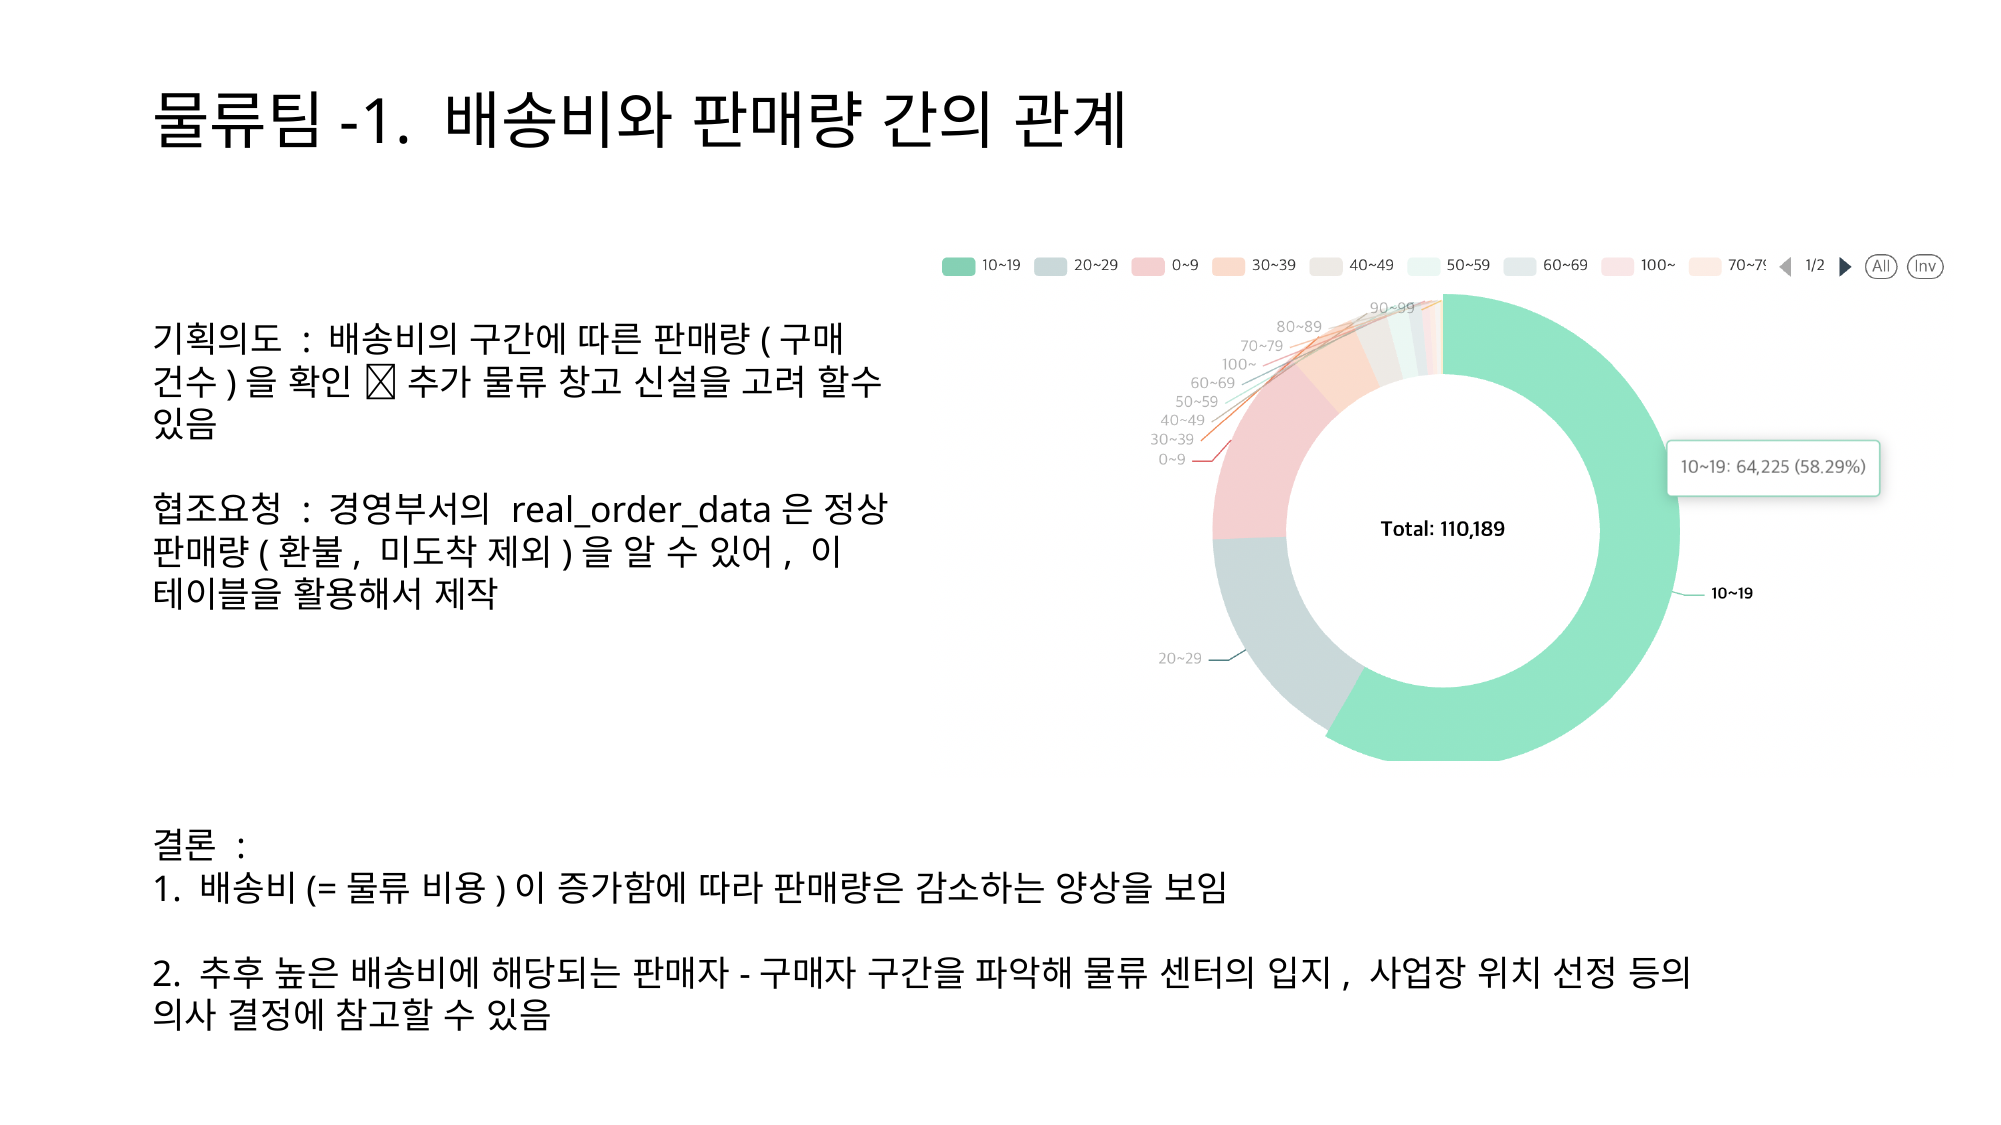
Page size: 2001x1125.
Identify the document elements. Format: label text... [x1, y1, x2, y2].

picture [930, 248, 1954, 779]
title 물류팀-1. 배송비와 판매량 간의 관계 [137, 14, 1863, 232]
text_box 기획의도 : 배송비의 구간에 따른 판매량(구매 건수)을 확인  추가 물류 창고 신설을 고려 할수 있음 협조요청 : 경영부서의 real_order_data은 정상 판매량(환불, 미도착 제외)을 알 수 있어, 이 테이블을 활용해서 제작 [137, 309, 931, 793]
text_box 결론 : 1. 배송비(=물류 비용)이 증가함에 따라 판매량은 감소하는 양상을 보임 2. 추후 높은 배송비에 해당되는 판매자-구매자 구간을 파악해 물류 센터의 입지, 사업장 위치 선정 등의 의사 결정에 참고할 수 있음 [137, 815, 1954, 1044]
